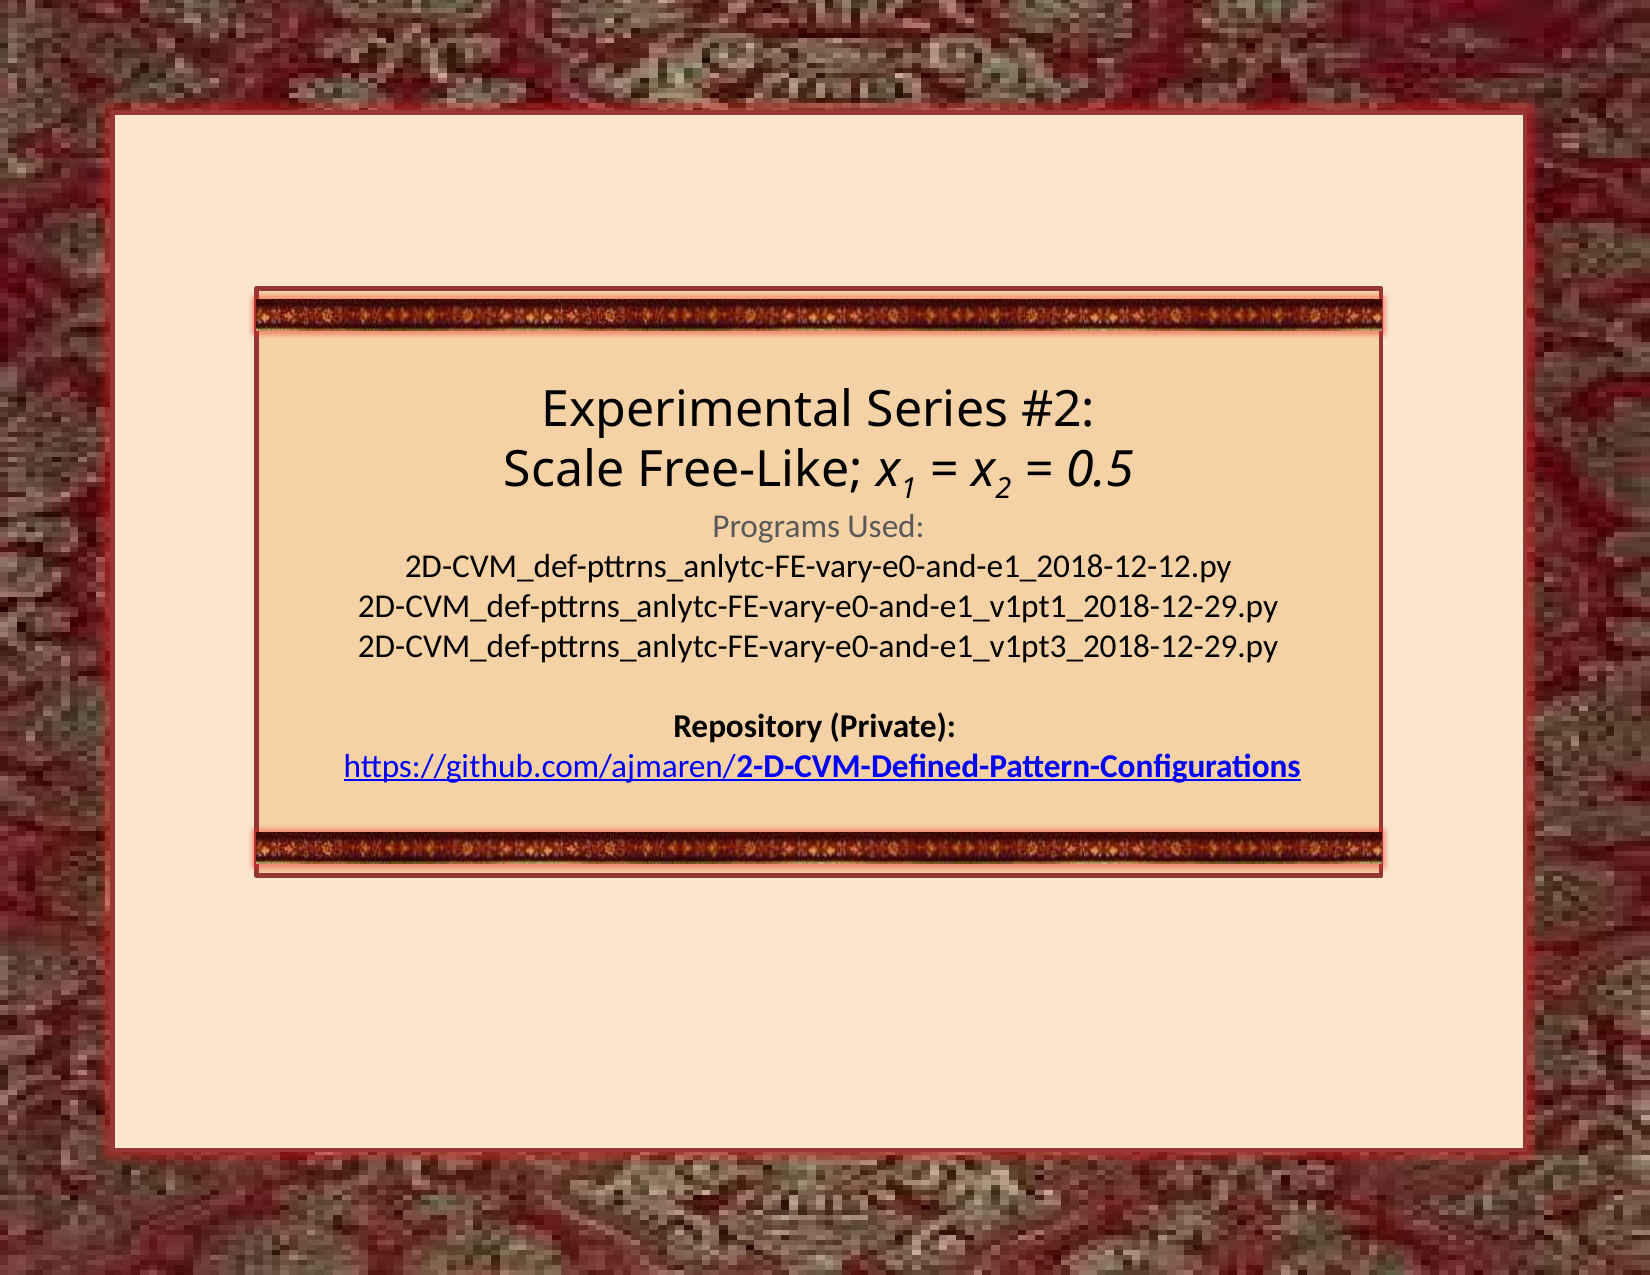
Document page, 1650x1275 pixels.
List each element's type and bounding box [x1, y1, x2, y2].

picture [0, 0, 1650, 1275]
text_box [255, 289, 1382, 876]
